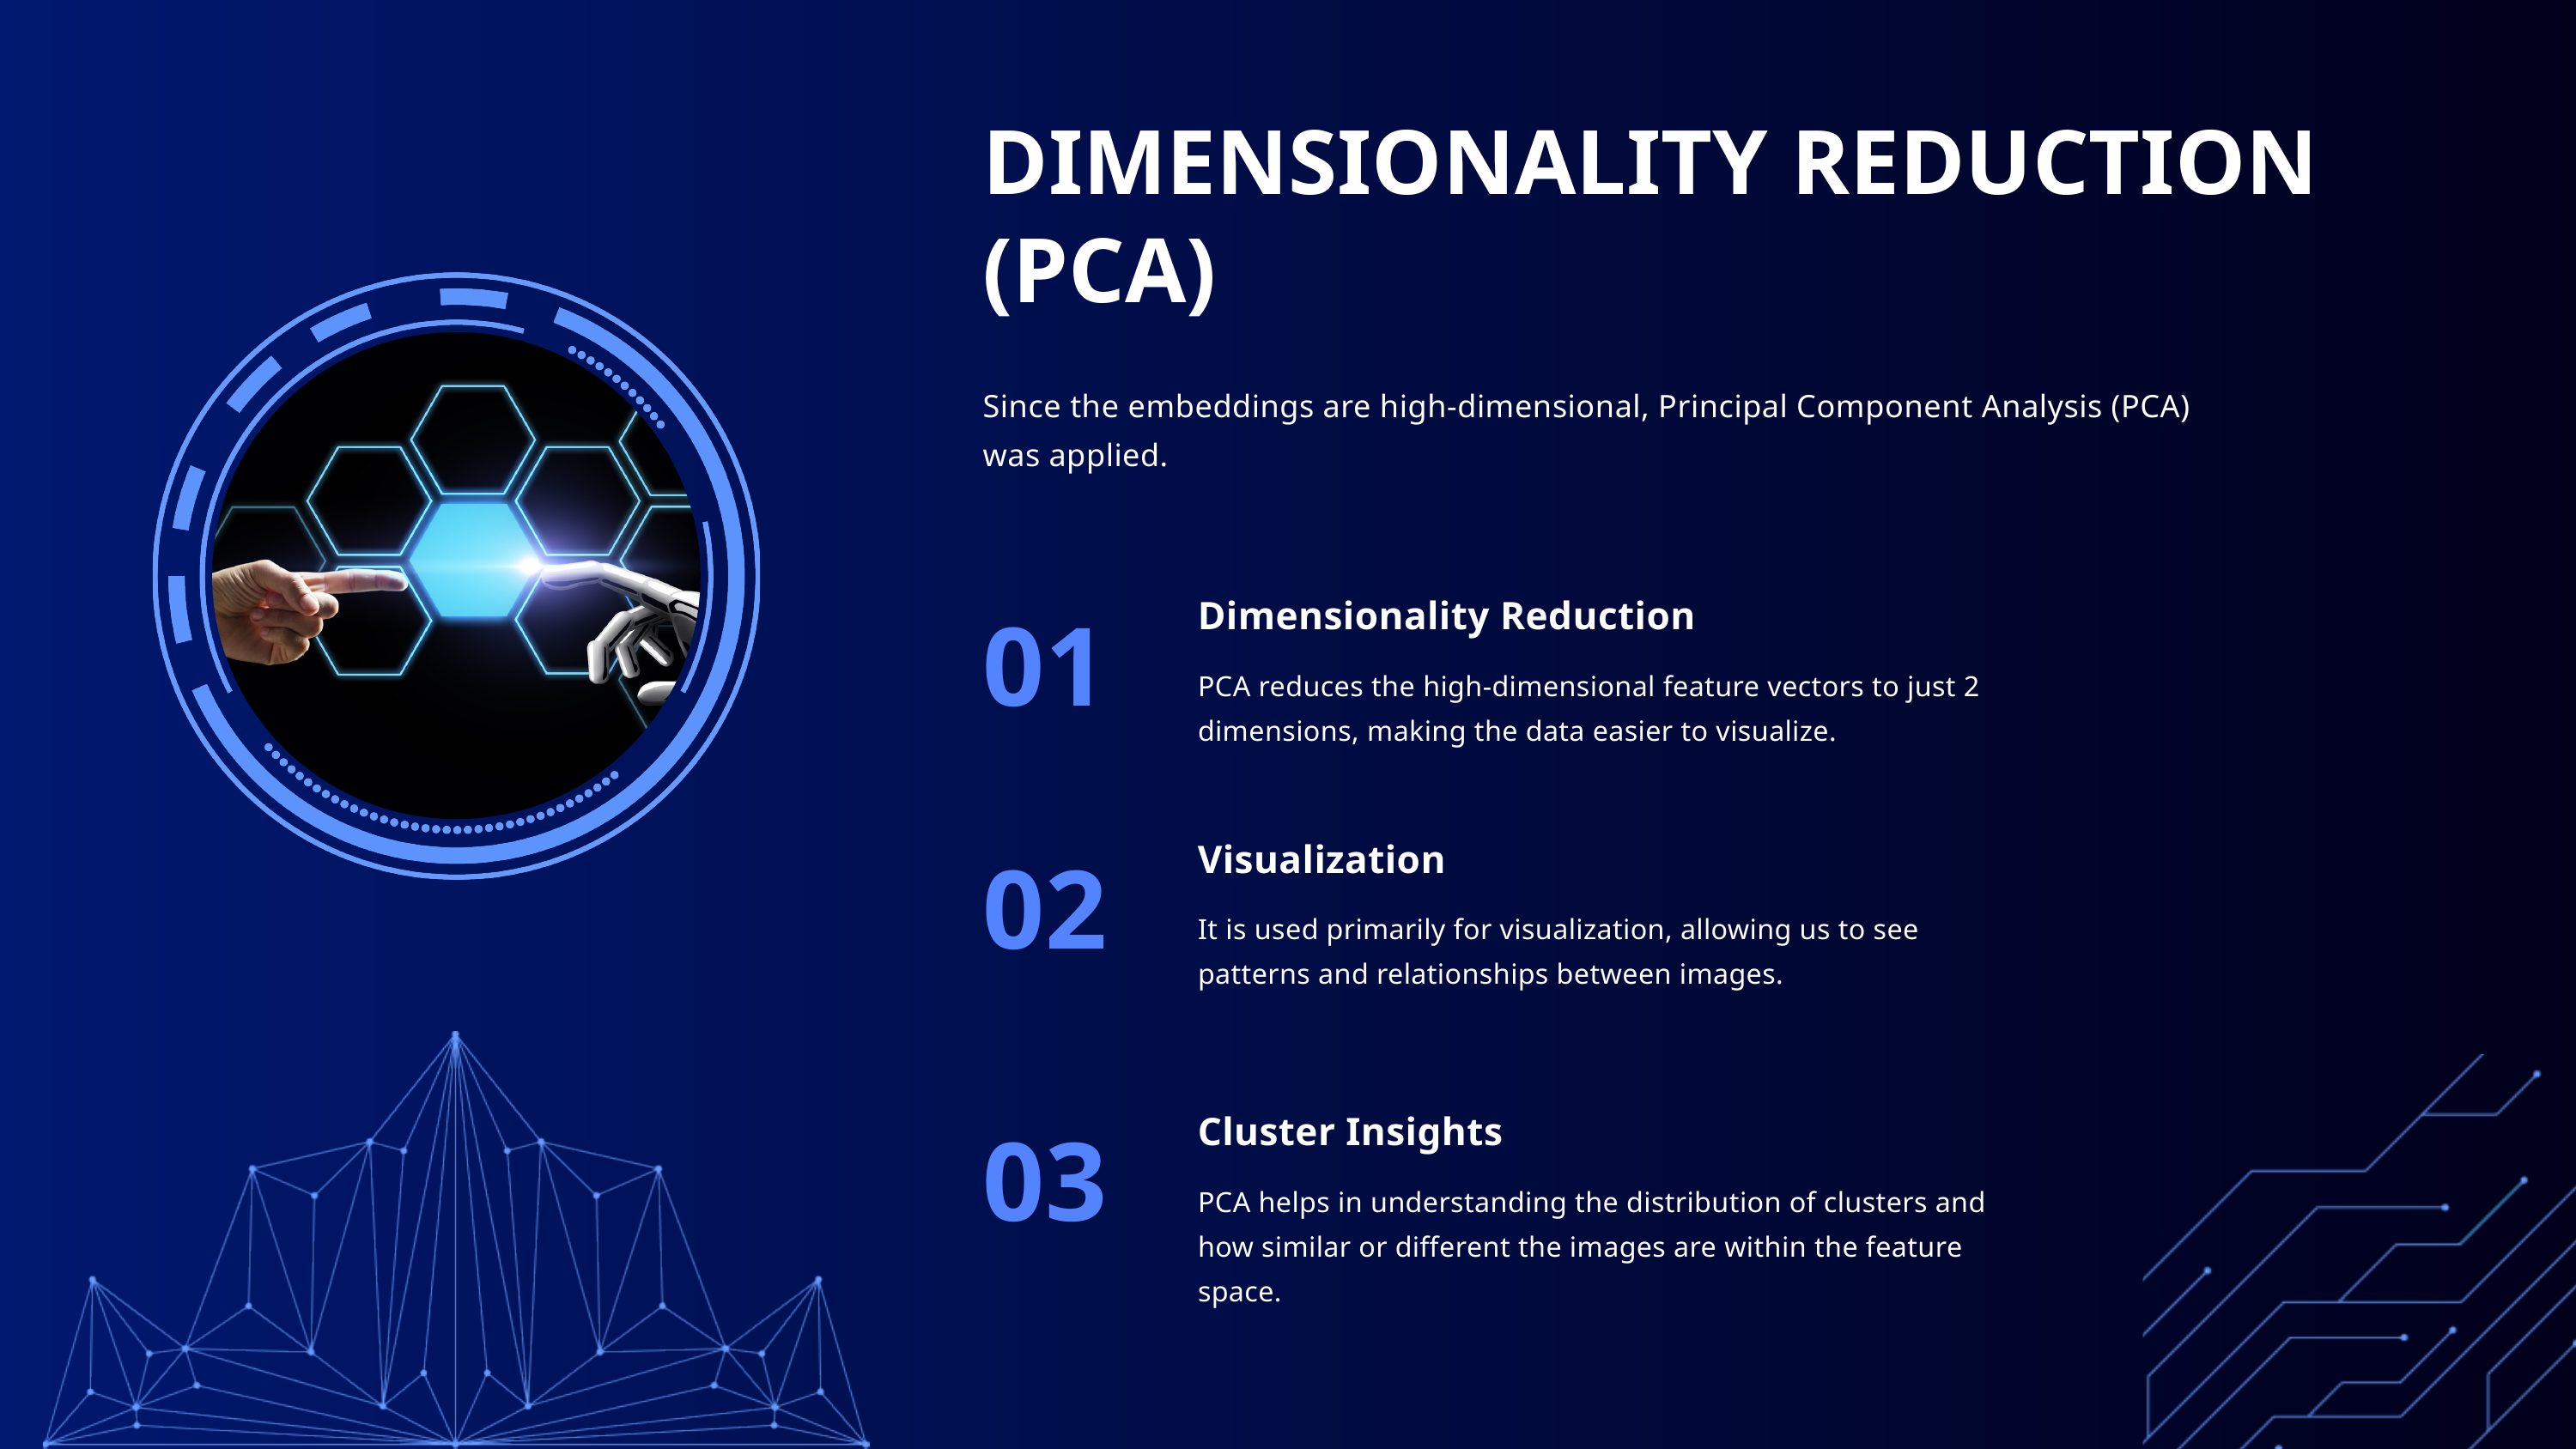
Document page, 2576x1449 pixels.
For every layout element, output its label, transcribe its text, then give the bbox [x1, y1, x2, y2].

text_box PCA reduces the high-dimensional feature vectors to just 2 dimensions, making the data easier to visualize. [1197, 658, 2031, 748]
text_box 02 [982, 811, 1188, 971]
text_box [152, 272, 761, 880]
text_box Visualization [1197, 831, 1826, 881]
text_box 01 [982, 568, 1188, 728]
text_box It is used primarily for visualization, allowing us to see patterns and relationships between images. [1197, 900, 2031, 991]
text_box [42, 1031, 870, 1449]
text_box [2142, 1054, 2576, 1449]
text_box Since the embeddings are high-dimensional, Principal Component Analysis (PCA) was applied. [982, 374, 2221, 473]
text_box Cluster Insights [1197, 1103, 1826, 1153]
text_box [211, 331, 701, 820]
text_box Dimensionality Reduction [1197, 588, 1826, 638]
text_box PCA helps in understanding the distribution of clusters and how similar or different the images are within the feature space. [1197, 1173, 2031, 1352]
text_box DIMENSIONALITY REDUCTION (PCA) [982, 105, 2357, 320]
text_box 03 [982, 1083, 1188, 1244]
